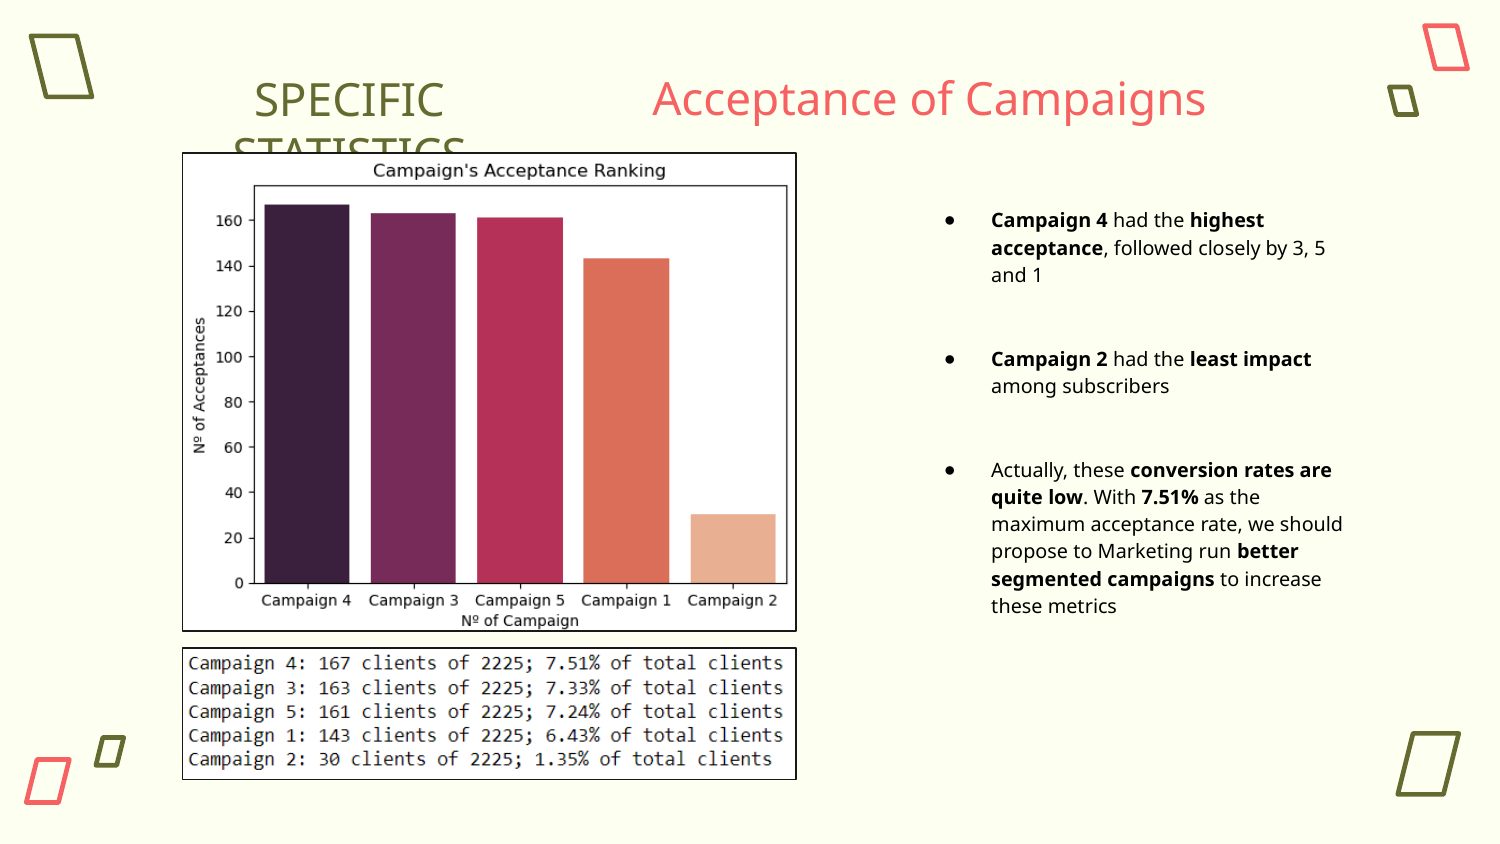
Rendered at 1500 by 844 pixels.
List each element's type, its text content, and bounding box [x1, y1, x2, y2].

title SPECIFIC STATISTICS [150, 56, 549, 148]
picture [183, 153, 796, 631]
picture [183, 648, 796, 780]
title Acceptance of Campaigns [548, 54, 1311, 146]
subtitle Campaign 4 had the highest acceptance, followed closely by 3, 5 and 1 Campaign 2 had the least impact among subscribers Actually, these conversion rates are quite low. With 7.51% as the maximum acceptance rate, we should propose to Marketing run better segmented campaigns to increase these metrics [901, 151, 1368, 327]
